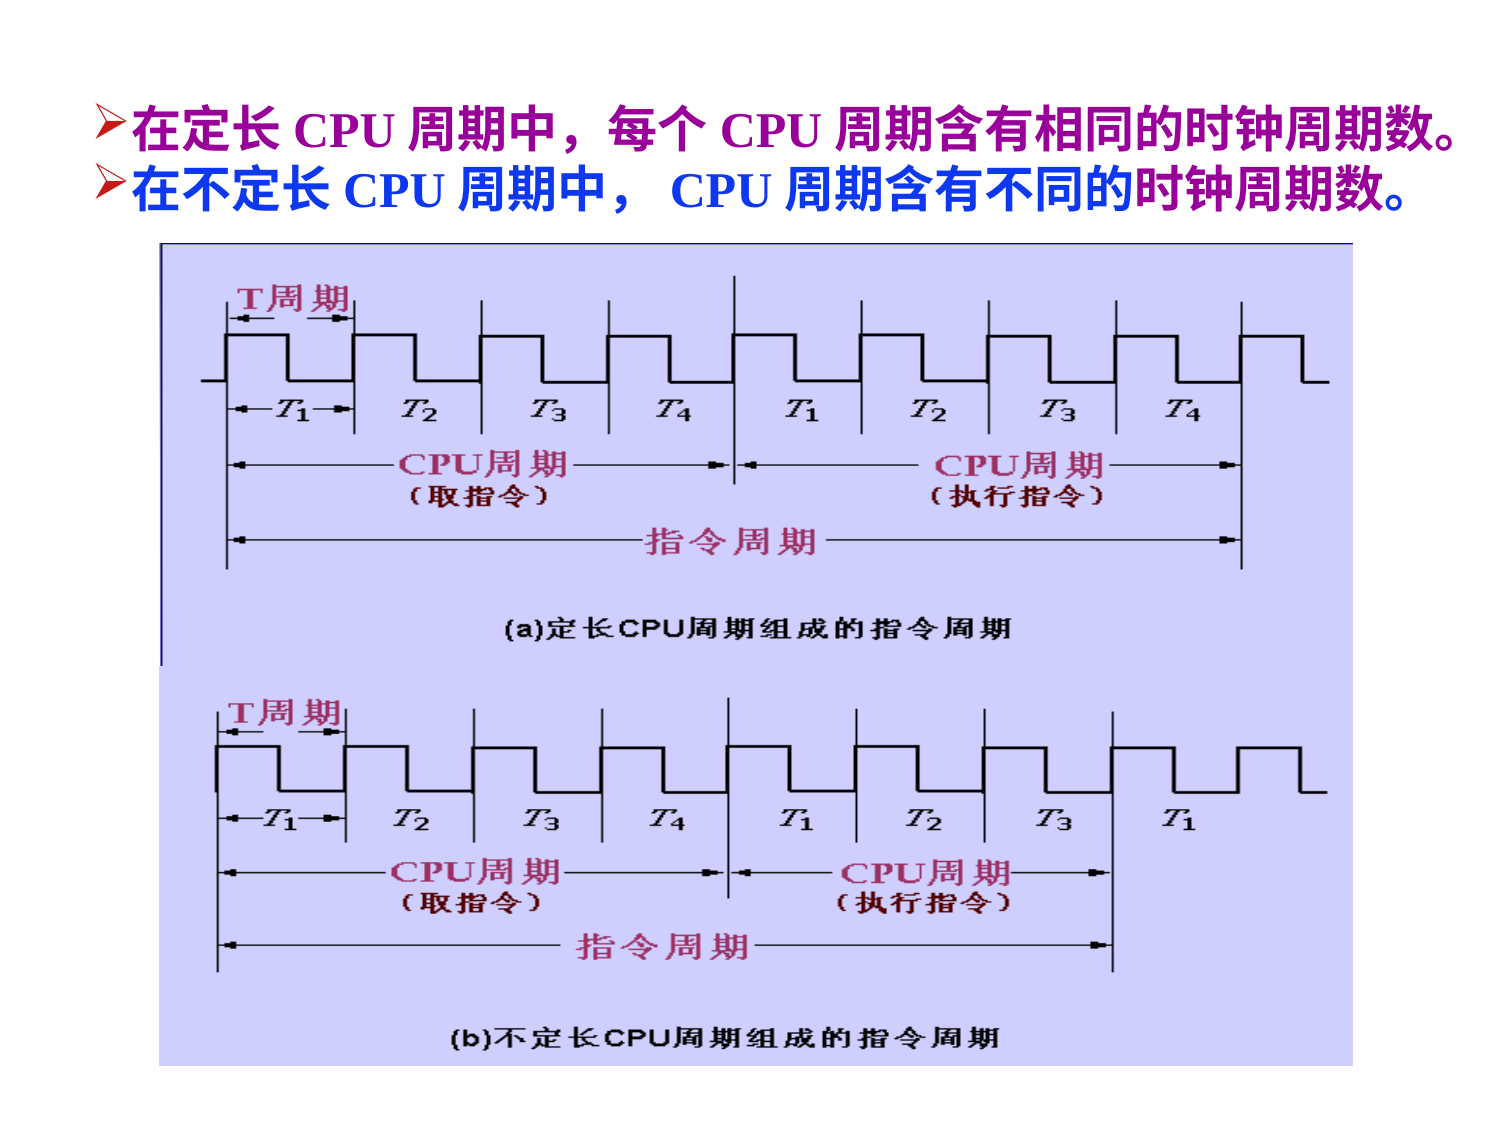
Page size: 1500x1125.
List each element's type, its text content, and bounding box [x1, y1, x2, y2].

picture [159, 243, 1353, 1066]
text_box 在定长CPU周期中，每个CPU周期含有相同的时钟周期数。 在不定长CPU周期中，CPU周期含有不同的时钟周期数。 [76, 90, 1459, 225]
